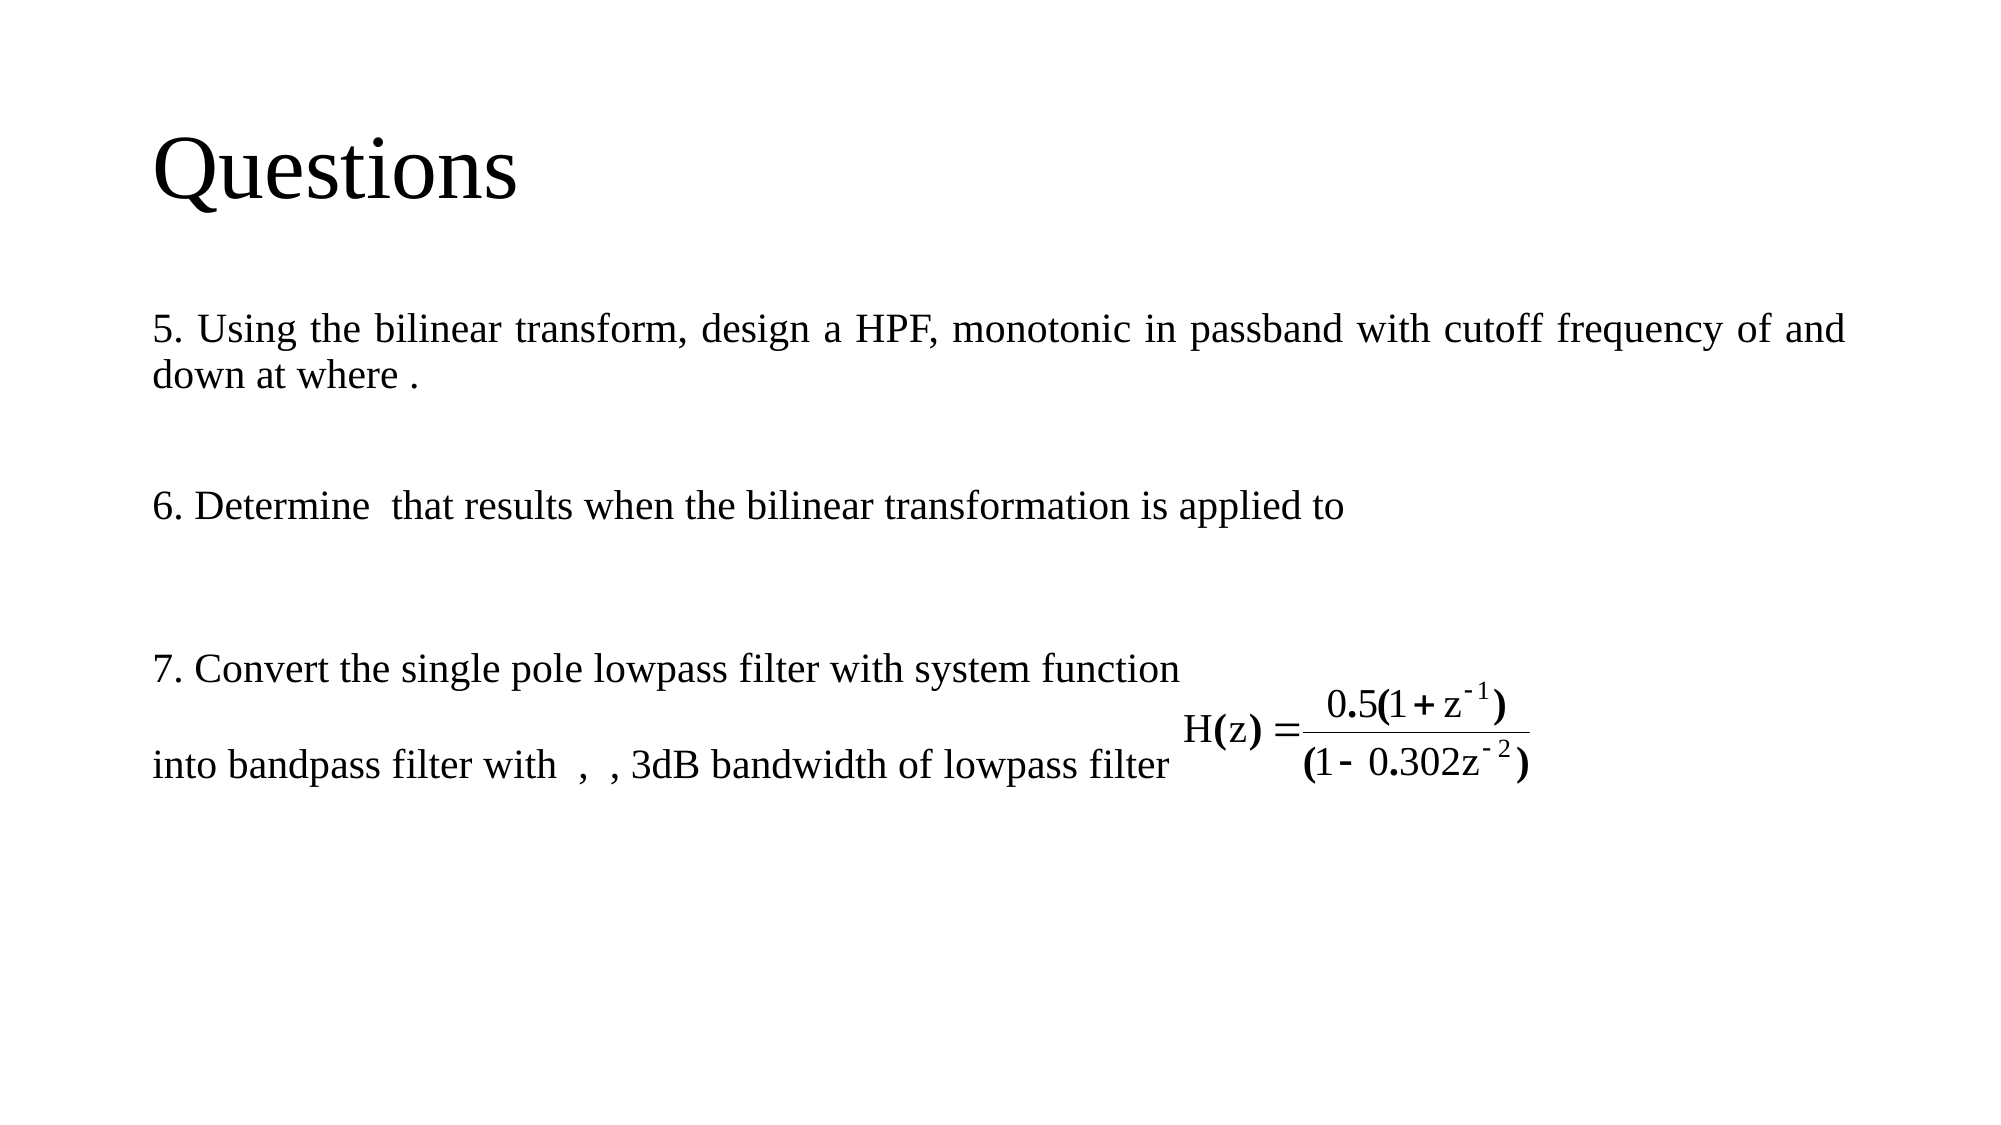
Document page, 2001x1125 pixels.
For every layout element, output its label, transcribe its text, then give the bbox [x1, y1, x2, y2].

title Questions [137, 59, 1863, 278]
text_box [1180, 673, 1534, 789]
